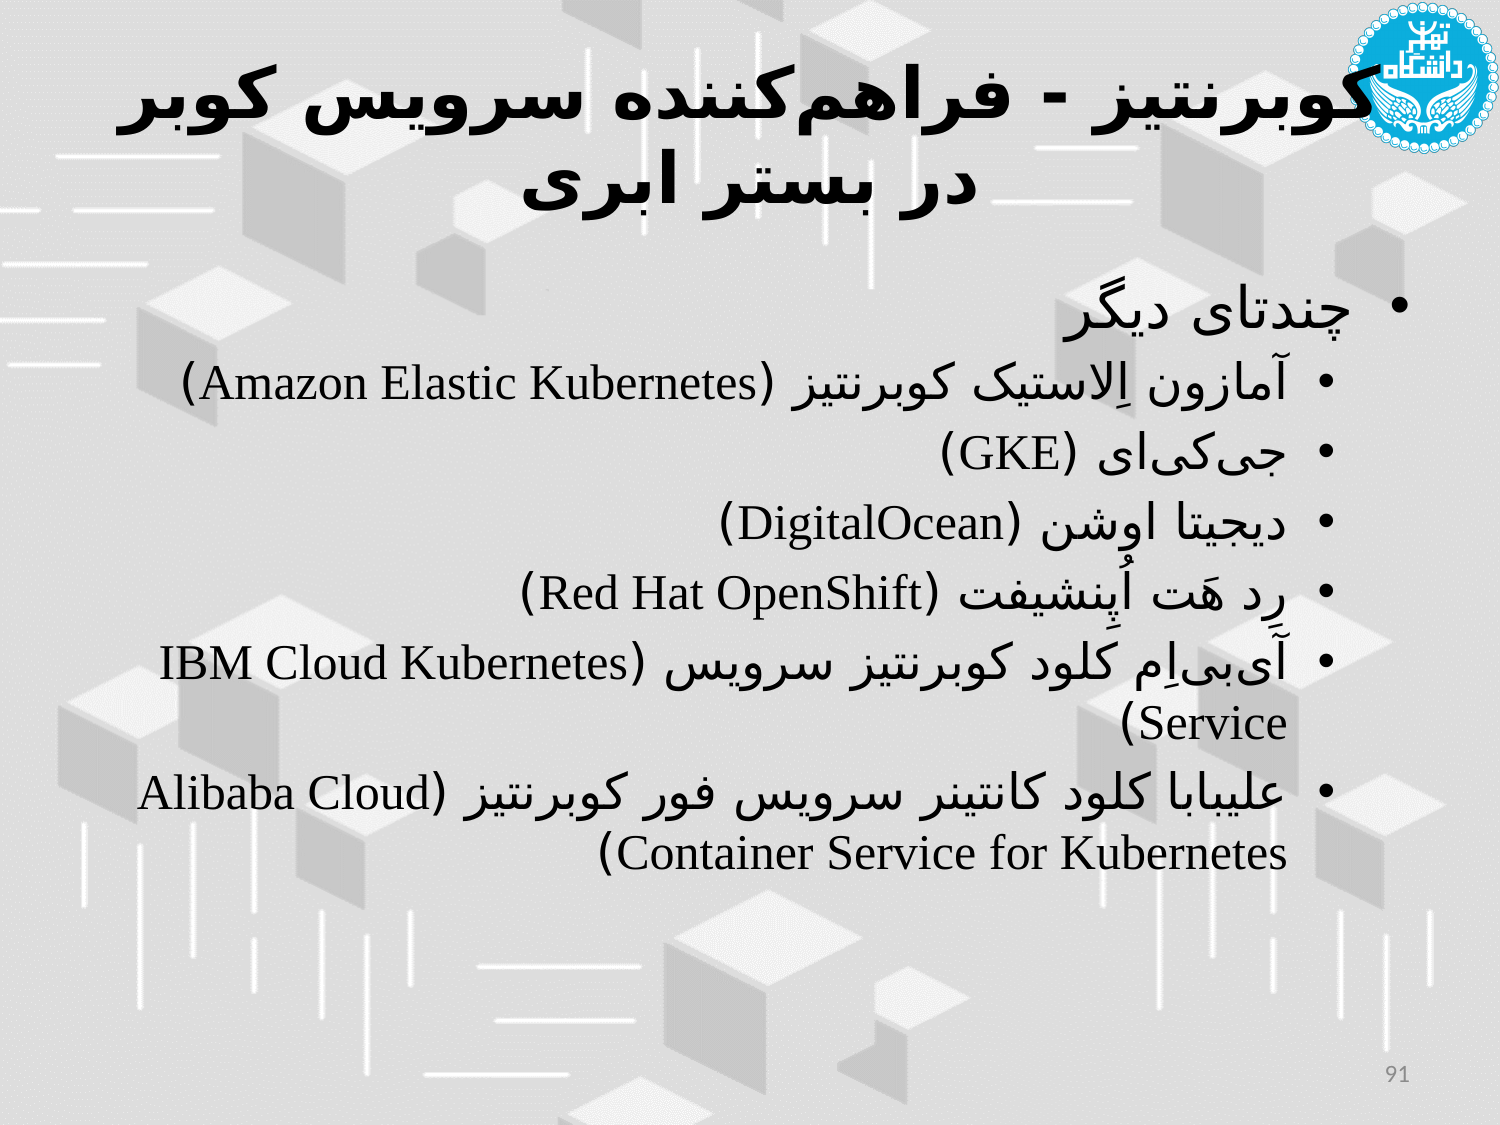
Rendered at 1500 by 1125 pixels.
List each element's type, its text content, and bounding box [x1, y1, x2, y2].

title کوبرنتیز - فراهم‌کننده سرویس کوبر در بستر ابری [56, 38, 1443, 227]
list چندتای دیگر آمازون اِلاستیک کوبرنتیز (Amazon Elastic Kubernetes) جی‌کی‌ای (GKE) دیجیتا اوشن (DigitalOcean) رِد هَت اُپِنشیفت (Red Hat OpenShift) آی‌بی‌اِم کلود کوبرنتیز سرویس (IBM Cloud Kubernetes Service) علیبابا کلود کانتینر سرویس فور کوبرنتیز (Alibaba Cloud Container Service for Kubernetes) [75, 262, 1425, 1043]
picture [0, 0, 1500, 1125]
slide_number 91 [1074, 1043, 1425, 1103]
